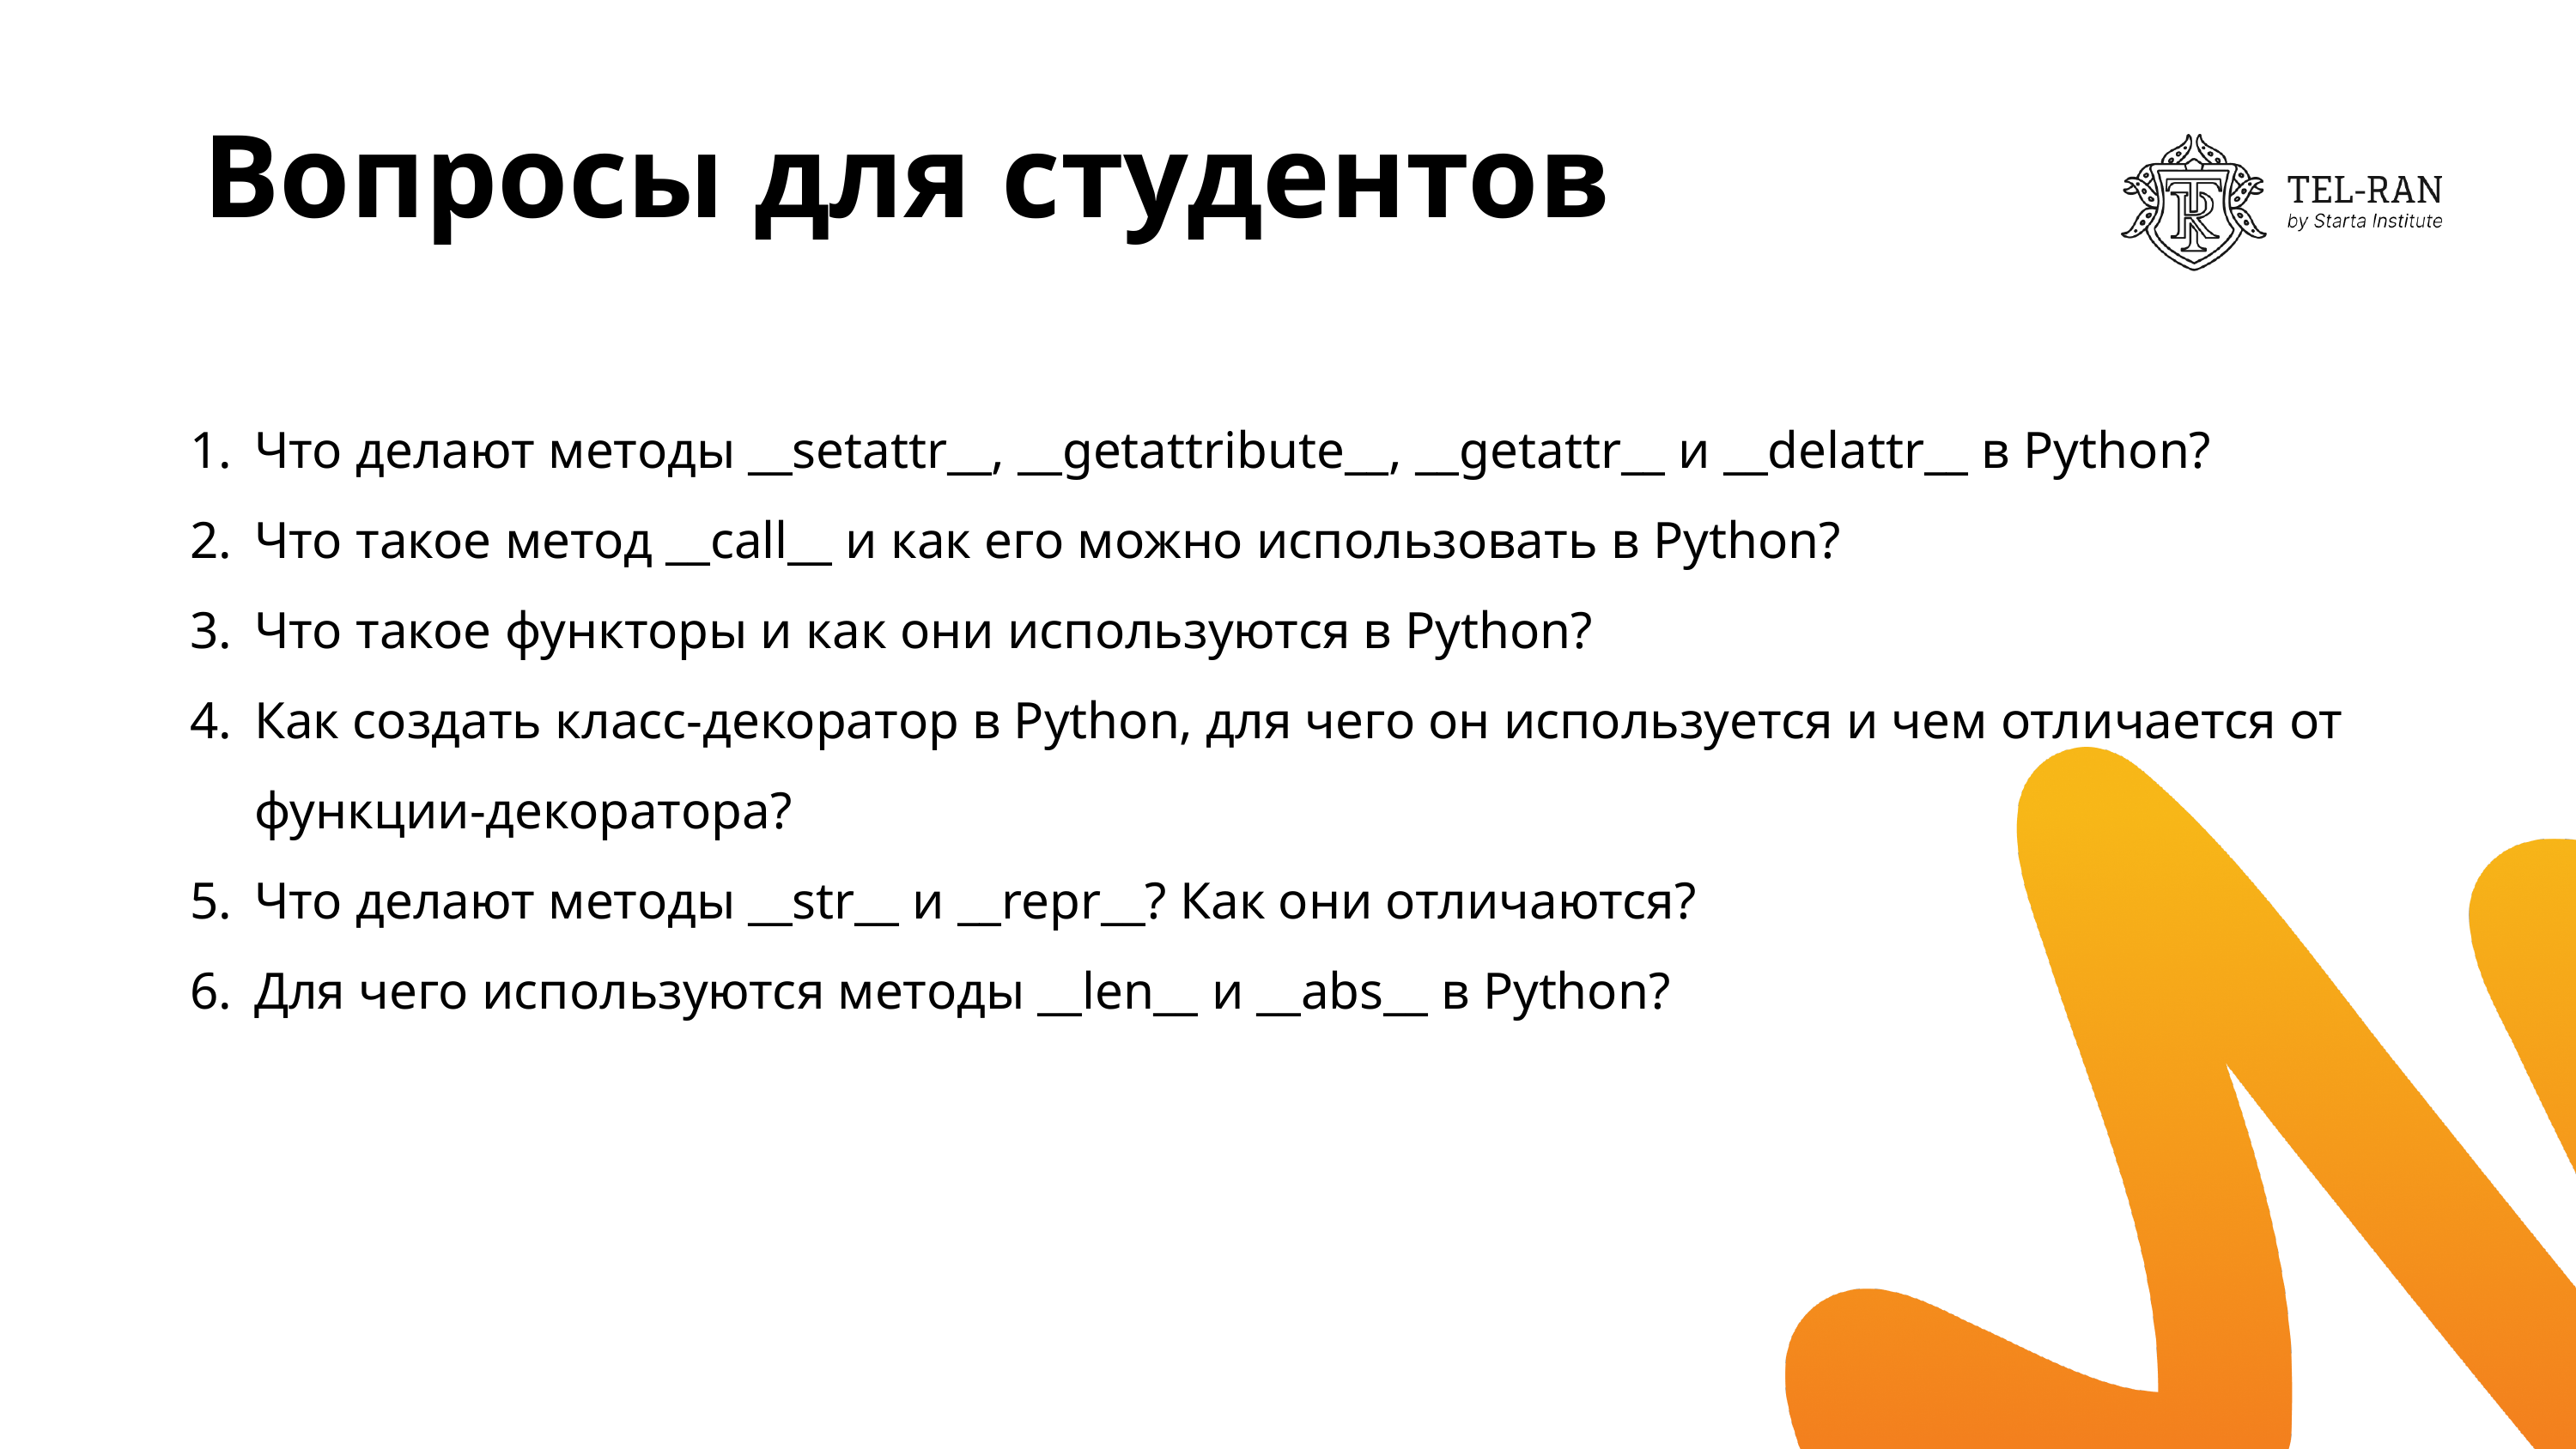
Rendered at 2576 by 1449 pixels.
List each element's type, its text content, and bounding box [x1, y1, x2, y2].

picture [1620, 747, 2576, 1449]
title Вопросы для студентов [177, 76, 2107, 358]
picture [2121, 134, 2442, 271]
text_box Что делают методы __setattr__, __getattribute__, __getattr__ и __delattr__ в Python? Что такое метод __call__ и как его можно использовать в Python? Что такое функторы и как они используются в Python? Как создать класс-декоратор в Python, для чего он используется и чем отличается от функции-декоратора? Что делают методы __str__ и __repr__? Как они отличаются? Для чего используются методы __len__ и __abs__ в Python? [177, 382, 2485, 1026]
